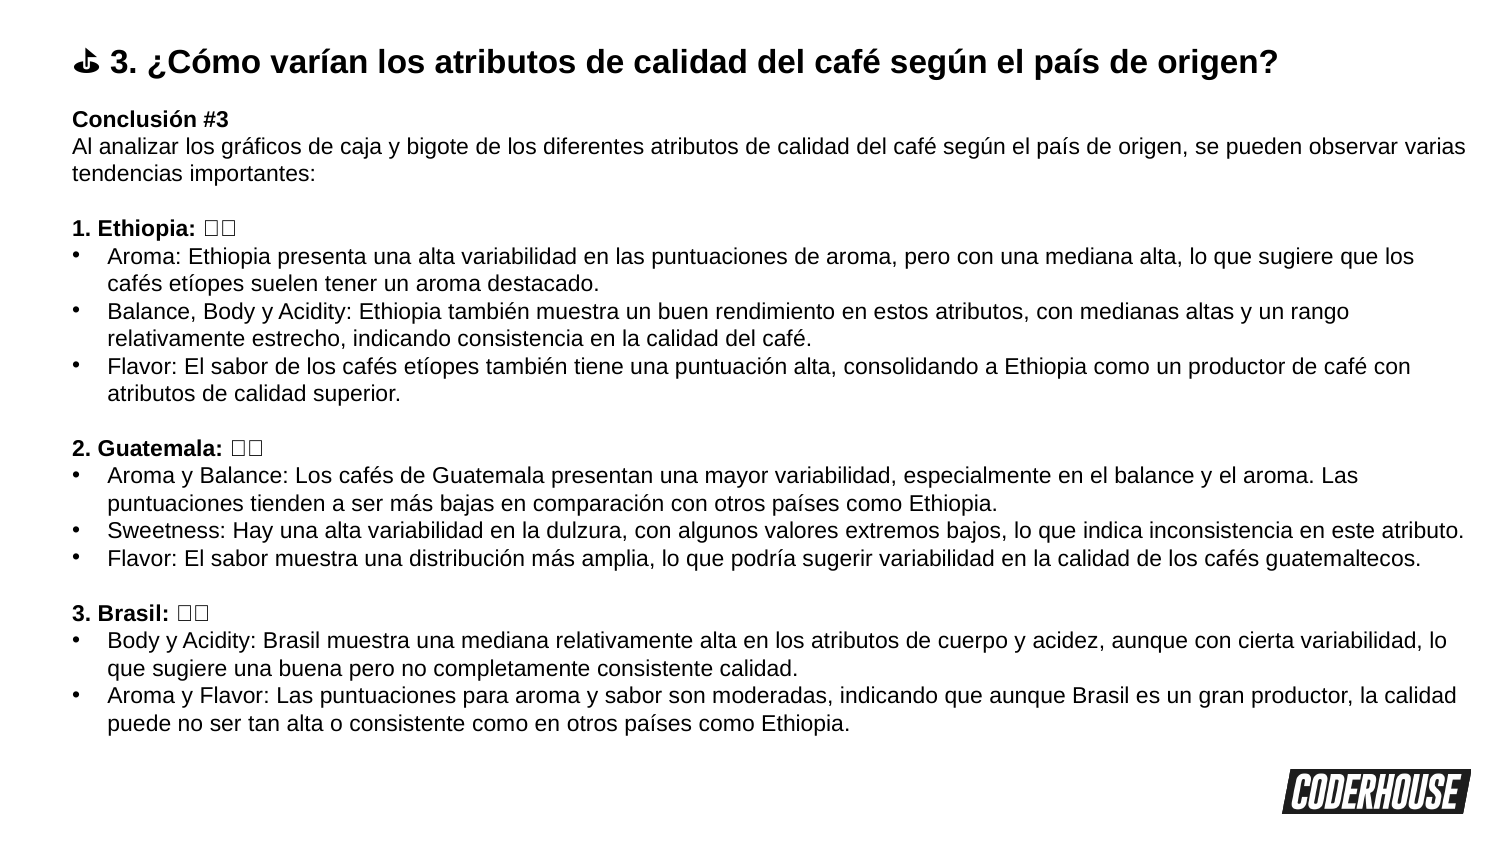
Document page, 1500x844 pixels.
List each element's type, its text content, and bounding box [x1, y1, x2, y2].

text_box ⛳ 3. ¿Cómo varían los atributos de calidad del café según el país de origen? [57, 30, 1376, 96]
picture [1281, 769, 1471, 814]
text_box Conclusión #3 Al analizar los gráficos de caja y bigote de los diferentes atributos de calidad del café según el país de origen, se pueden observar varias tendencias importantes: 1. Ethiopia: 🇪🇹 Aroma: Ethiopia presenta una alta variabilidad en las puntuaciones de aroma, pero con una mediana alta, lo que sugiere que los cafés etíopes suelen tener un aroma destacado. Balance, Body y Acidity: Ethiopia también muestra un buen rendimiento en estos atributos, con medianas altas y un rango relativamente estrecho, indicando consistencia en la calidad del café. Flavor: El sabor de los cafés etíopes también tiene una puntuación alta, consolidando a Ethiopia como un productor de café con atributos de calidad superior. 2. Guatemala: 🇬🇹 Aroma y Balance: Los cafés de Guatemala presentan una mayor variabilidad, especialmente en el balance y el aroma. Las puntuaciones tienden a ser más bajas en comparación con otros países como Ethiopia. Sweetness: Hay una alta variabilidad en la dulzura, con algunos valores extremos bajos, lo que indica inconsistencia en este atributo. Flavor: El sabor muestra una distribución más amplia, lo que podría sugerir variabilidad en la calidad de los cafés guatemaltecos. 3. Brasil: 🇧🇷 Body y Acidity: Brasil muestra una mediana relativamente alta en los atributos de cuerpo y acidez, aunque con cierta variabilidad, lo que sugiere una buena pero no completamente consistente calidad. Aroma y Flavor: Las puntuaciones para aroma y sabor son moderadas, indicando que aunque Brasil es un gran productor, la calidad puede no ser tan alta o consistente como en otros países como Ethiopia. [57, 96, 1482, 771]
